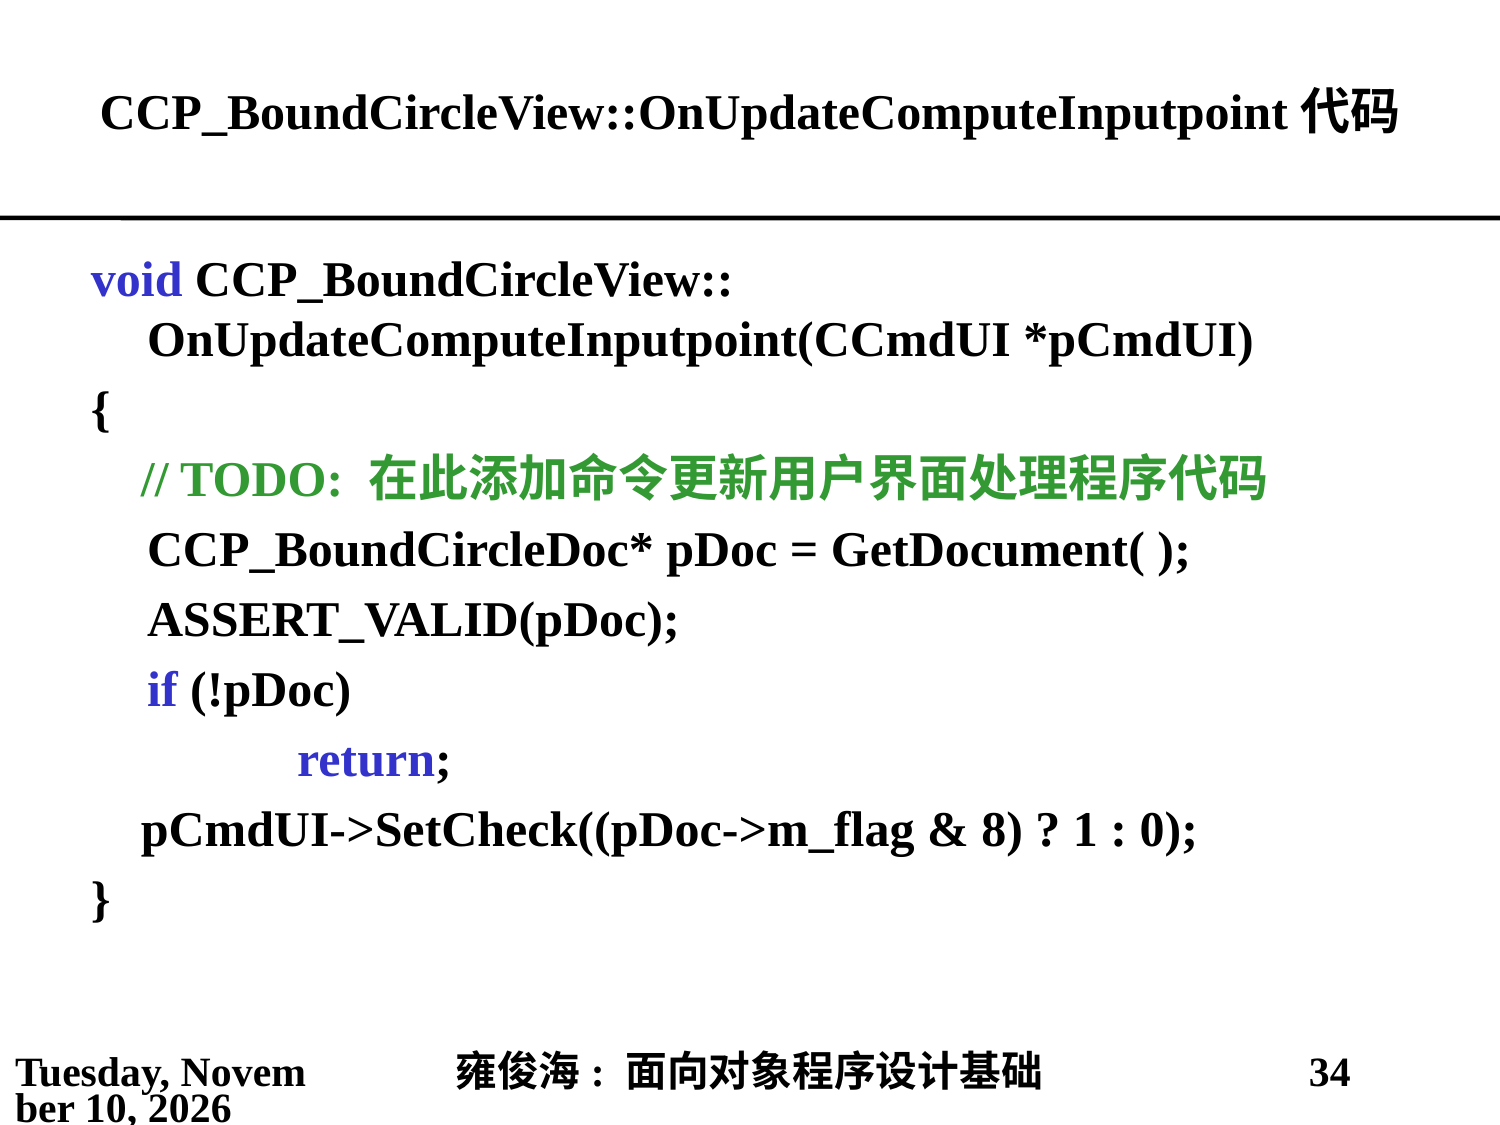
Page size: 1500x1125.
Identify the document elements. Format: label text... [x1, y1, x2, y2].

title CCP_BoundCircleView::OnUpdateComputeInputpoint代码 [0, 0, 1500, 217]
list void CCP_BoundCircleView:: OnUpdateComputeInputpoint(CCmdUI *pCmdUI) { // TODO: 在此添加命令更新用户界面处理程序代码 CCP_BoundCircleDoc* pDoc = GetDocument( ); ASSERT_VALID(pDoc); if (!pDoc) return; pCmdUI->SetCheck((pDoc->m_flag & 8) ? 1 : 0); } [75, 239, 1425, 1042]
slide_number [0, 1042, 337, 1103]
slide_number 34 [1161, 1042, 1499, 1103]
footer 雍俊海: 面向对象程序设计基础 [337, 1042, 1161, 1103]
